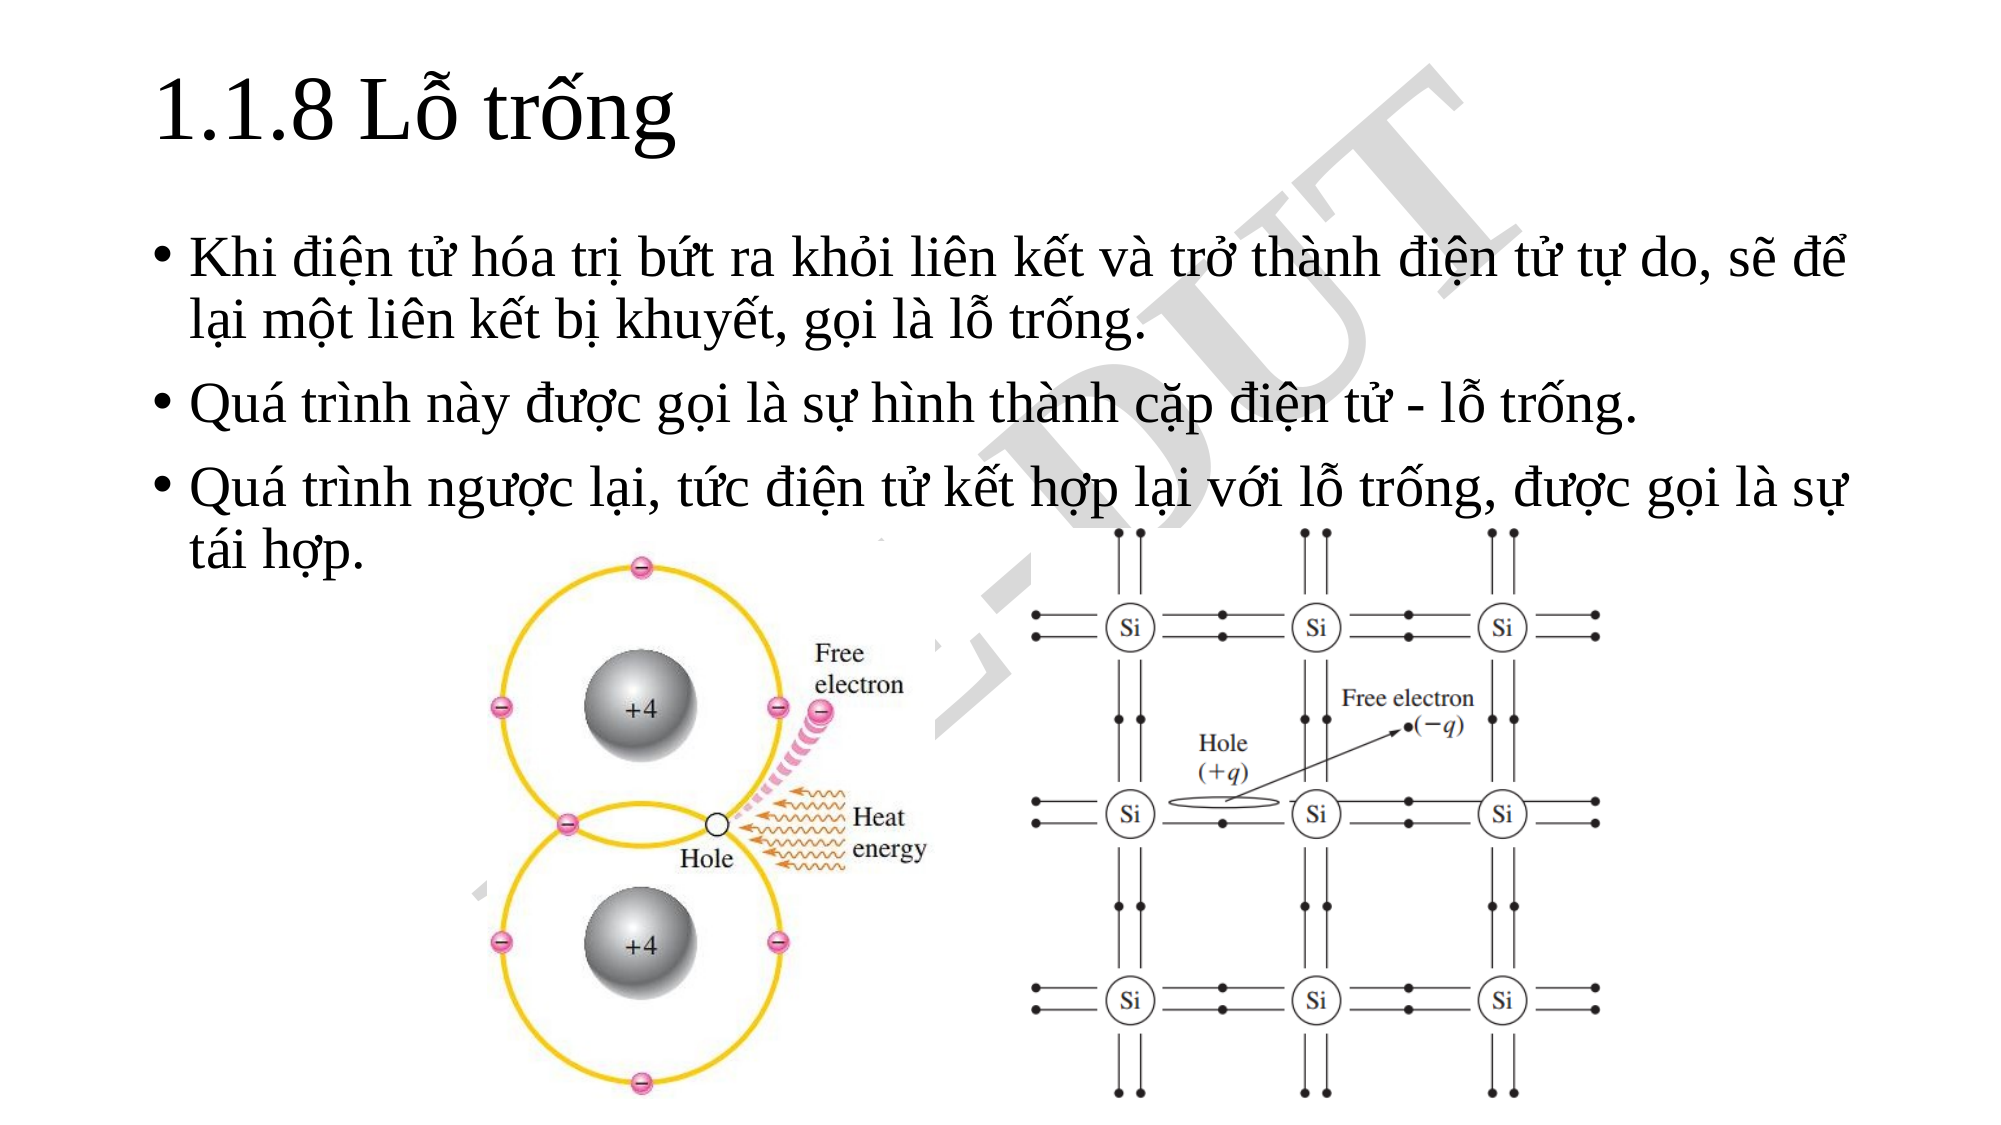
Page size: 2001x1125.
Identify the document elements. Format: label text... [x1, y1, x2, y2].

list Khi điện tử hóa trị bứt ra khỏi liên kết và trở thành điện tử tự do, sẽ để lại một liên kết bị khuyết, gọi là lỗ trống. Quá trình này được gọi là sự hình thành cặp điện tử - lỗ trống. Quá trình ngược lại, tức điện tử kết hợp lại với lỗ trống, được gọi là sự tái hợp. [137, 218, 1863, 1014]
picture [486, 541, 936, 1099]
title 1.1.8 Lỗ trống [137, 0, 1863, 218]
picture [1030, 528, 1601, 1099]
